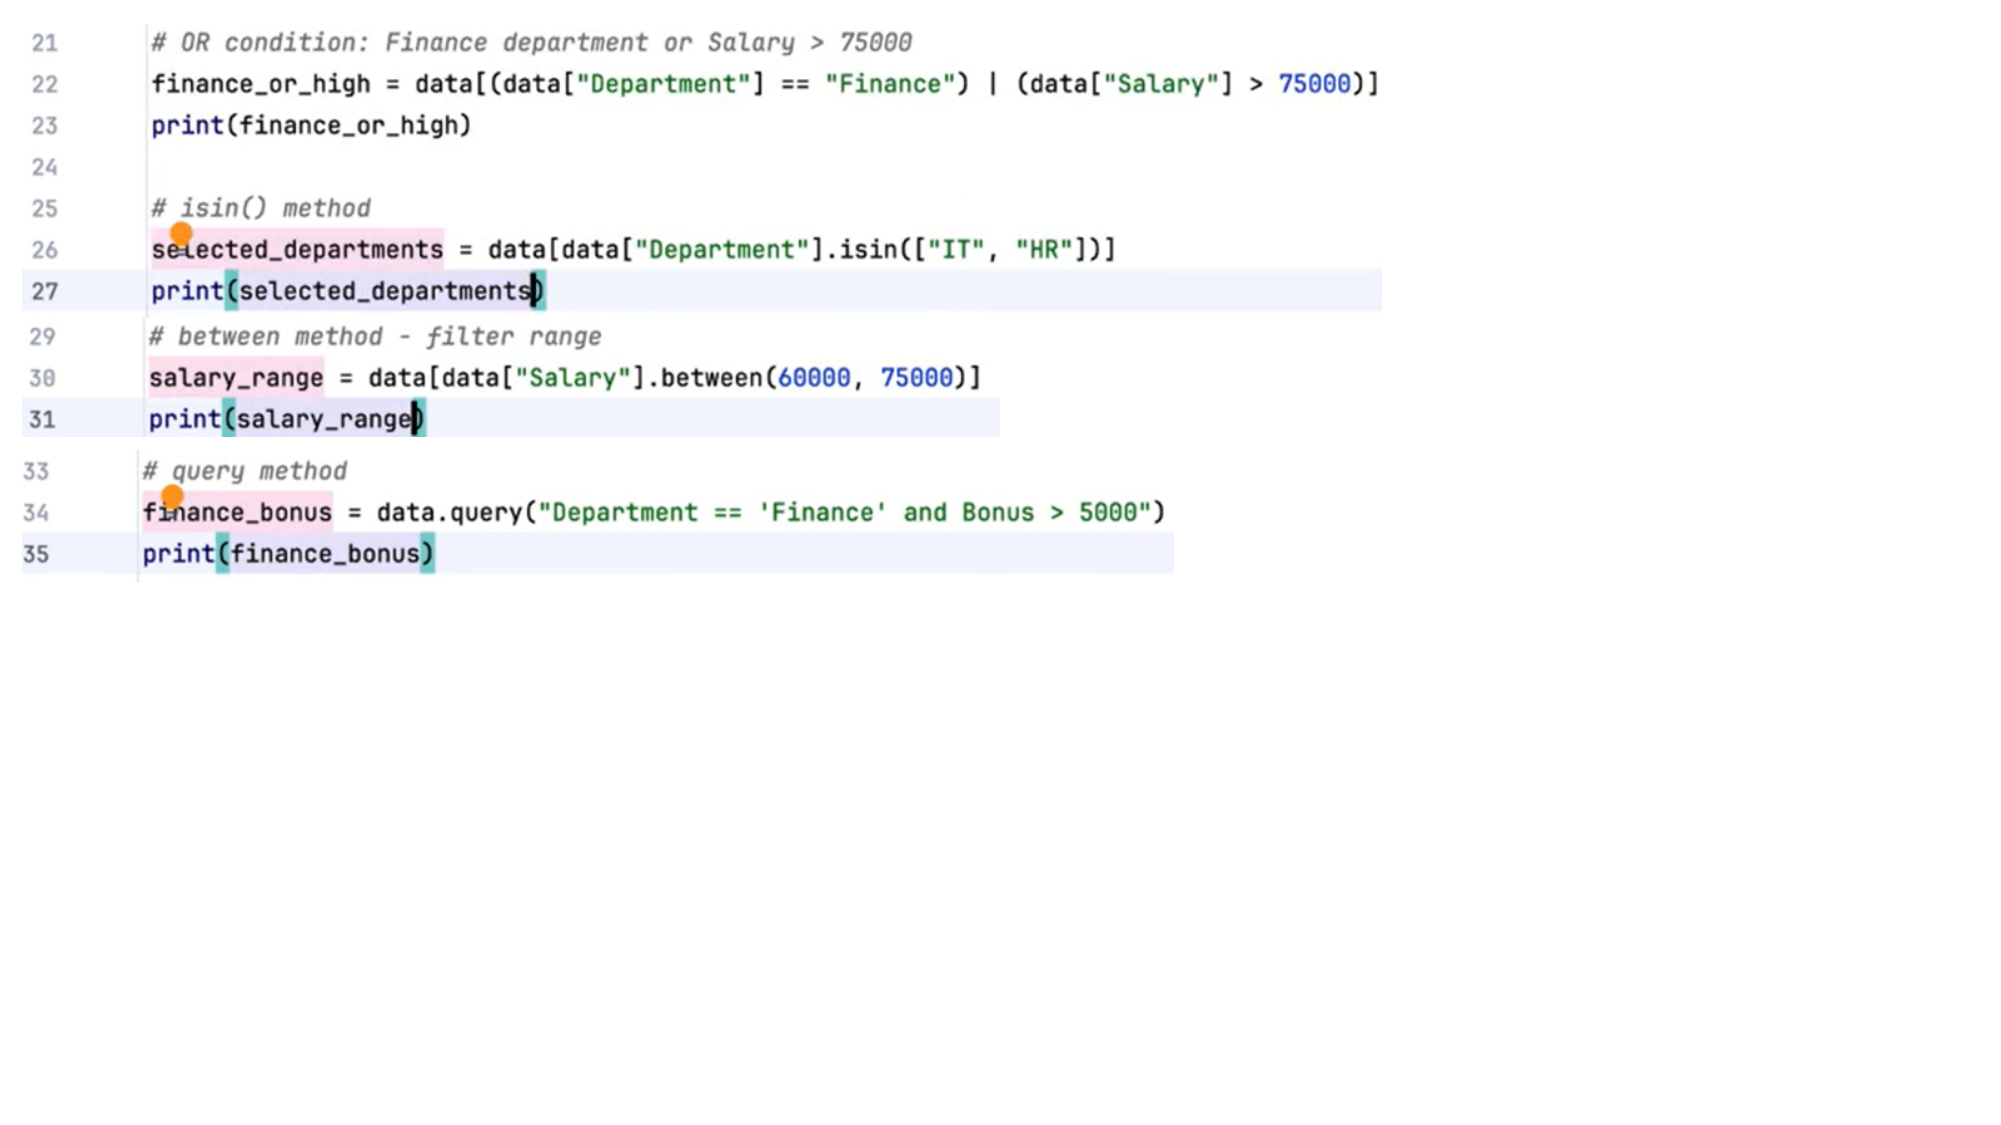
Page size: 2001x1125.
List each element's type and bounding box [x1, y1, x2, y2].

picture [21, 23, 1382, 438]
picture [21, 449, 1174, 584]
